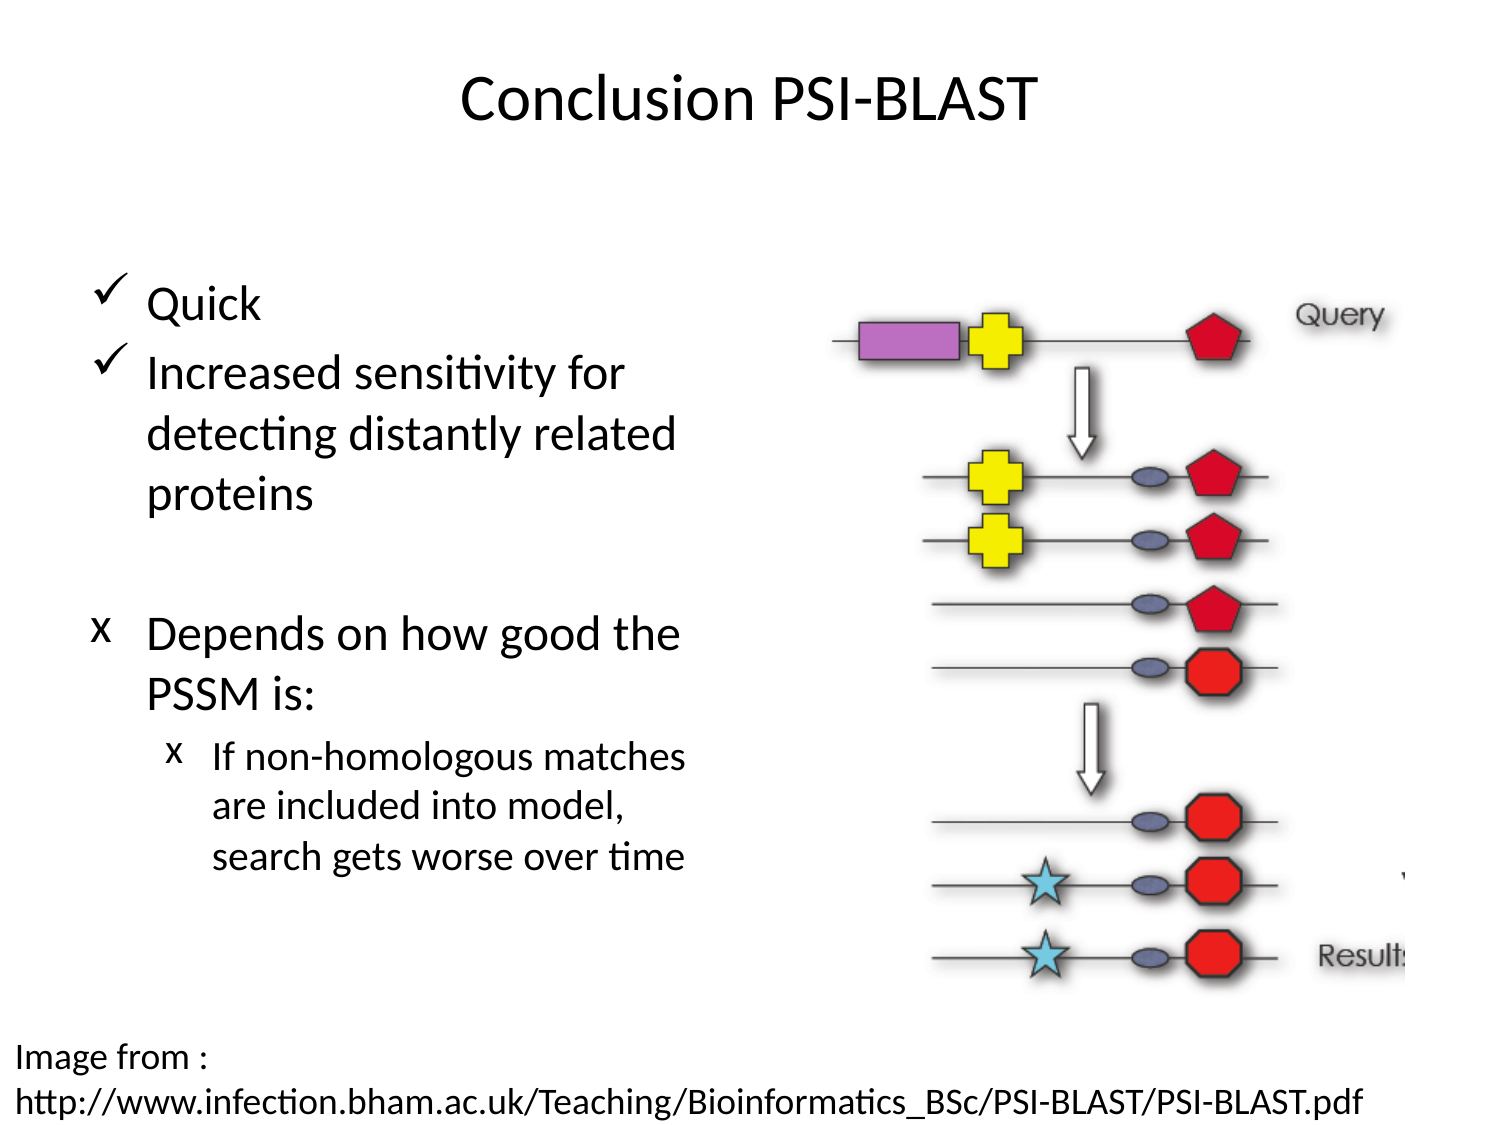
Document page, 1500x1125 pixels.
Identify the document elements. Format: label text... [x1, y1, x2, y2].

text_box Image from : http://www.infection.bham.ac.uk/Teaching/Bioinformatics_BSc/PSI-BLAST/PSI-BLAST.pdf [0, 1024, 1500, 1125]
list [783, 262, 1405, 1006]
title Conclusion PSI-BLAST [75, 0, 1425, 188]
list Quick Increased sensitivity for detecting distantly related proteins Depends on how good the PSSM is: If non-homologous matches are included into model, search gets worse over time [75, 262, 738, 1005]
